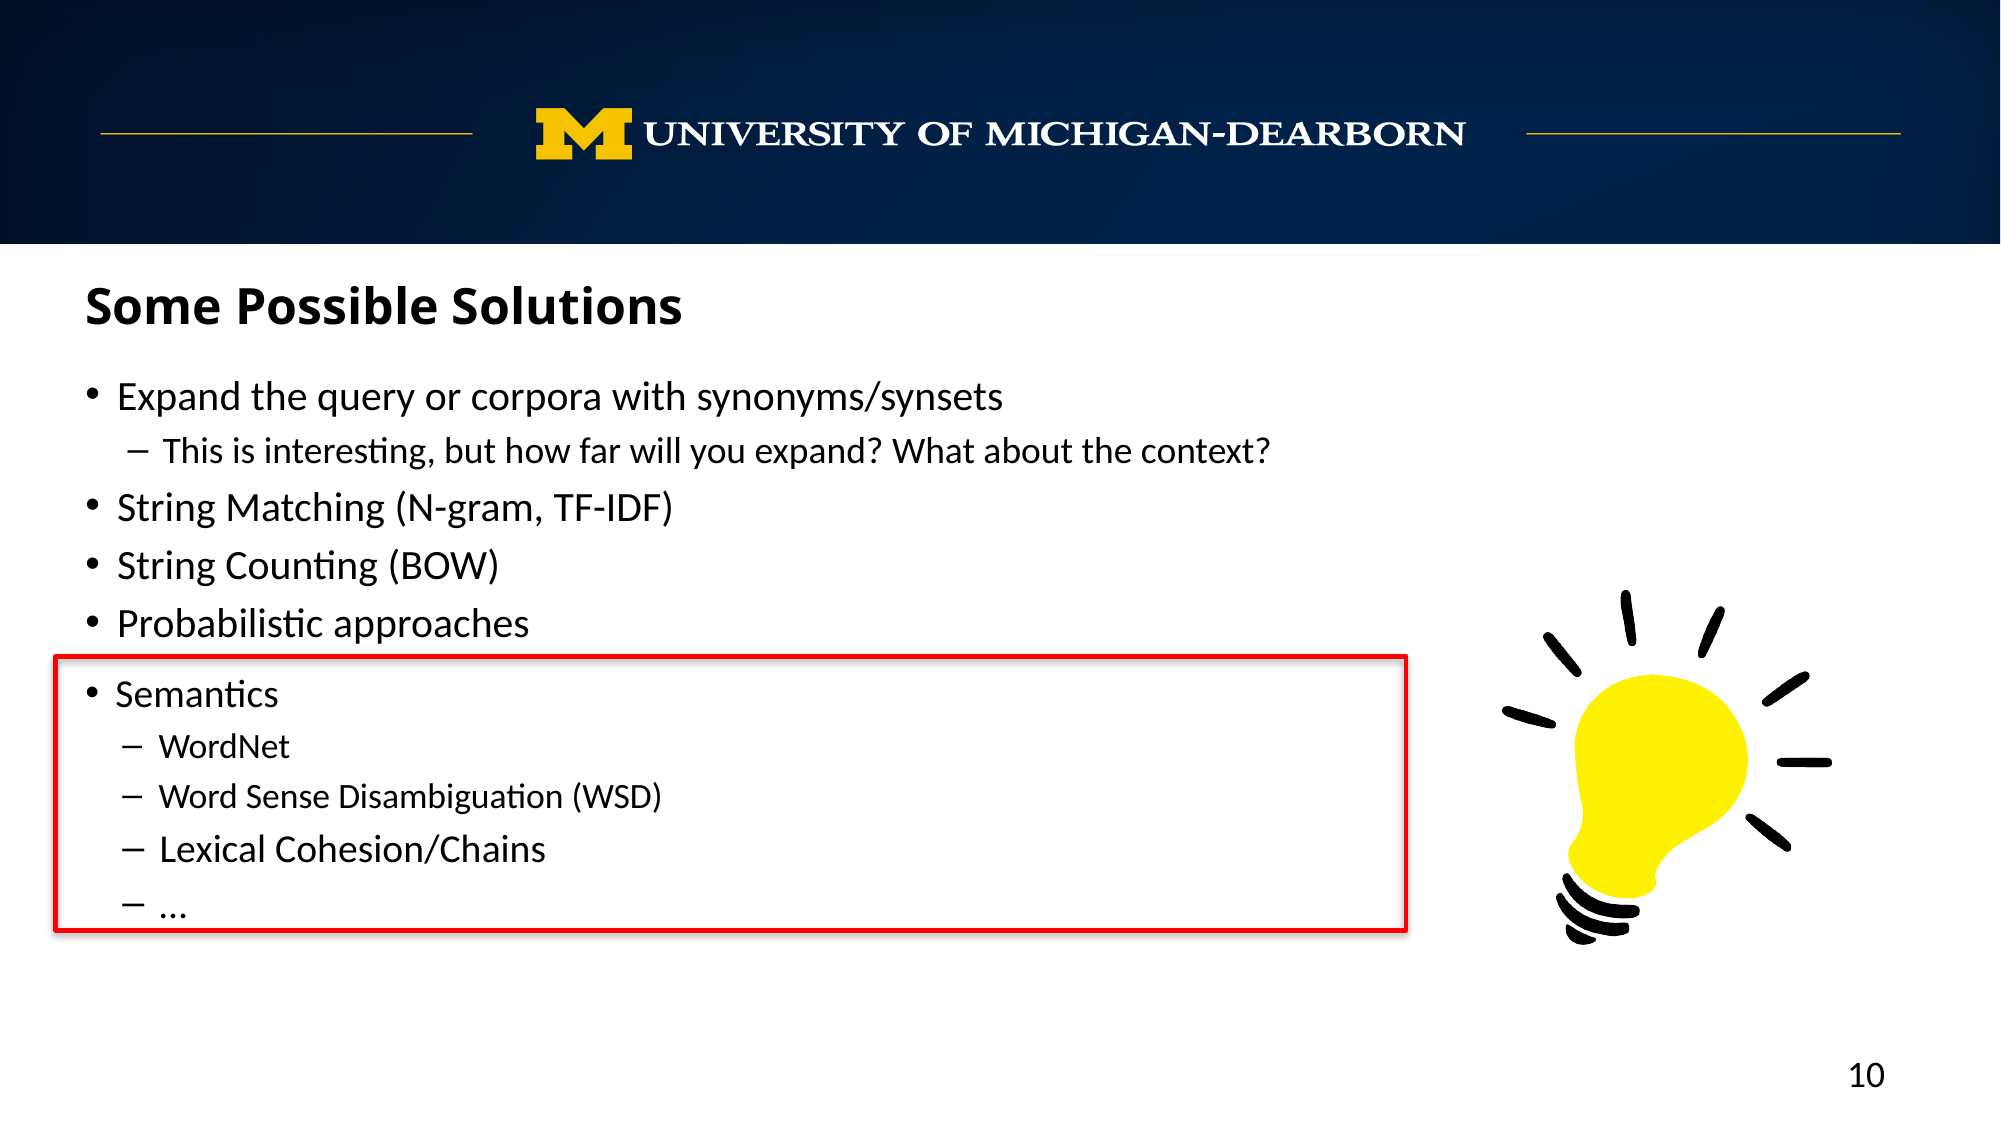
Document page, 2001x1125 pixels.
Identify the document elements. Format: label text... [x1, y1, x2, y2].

text_box Expand the query or corpora with synonyms/synsets This is interesting, but how far will you expand? What about the context? String Matching (N-gram, TF-IDF) String Counting (BOW) Probabilistic approaches [70, 360, 1930, 768]
text_box [55, 655, 1407, 931]
slide_number 10 [1433, 1042, 1900, 1103]
picture [0, 0, 2001, 1125]
text_box Semantics WordNet Word Sense Disambiguation (WSD) Lexical Cohesion/Chains … [70, 660, 1262, 935]
text_box Some Possible Solutions [70, 267, 2000, 343]
